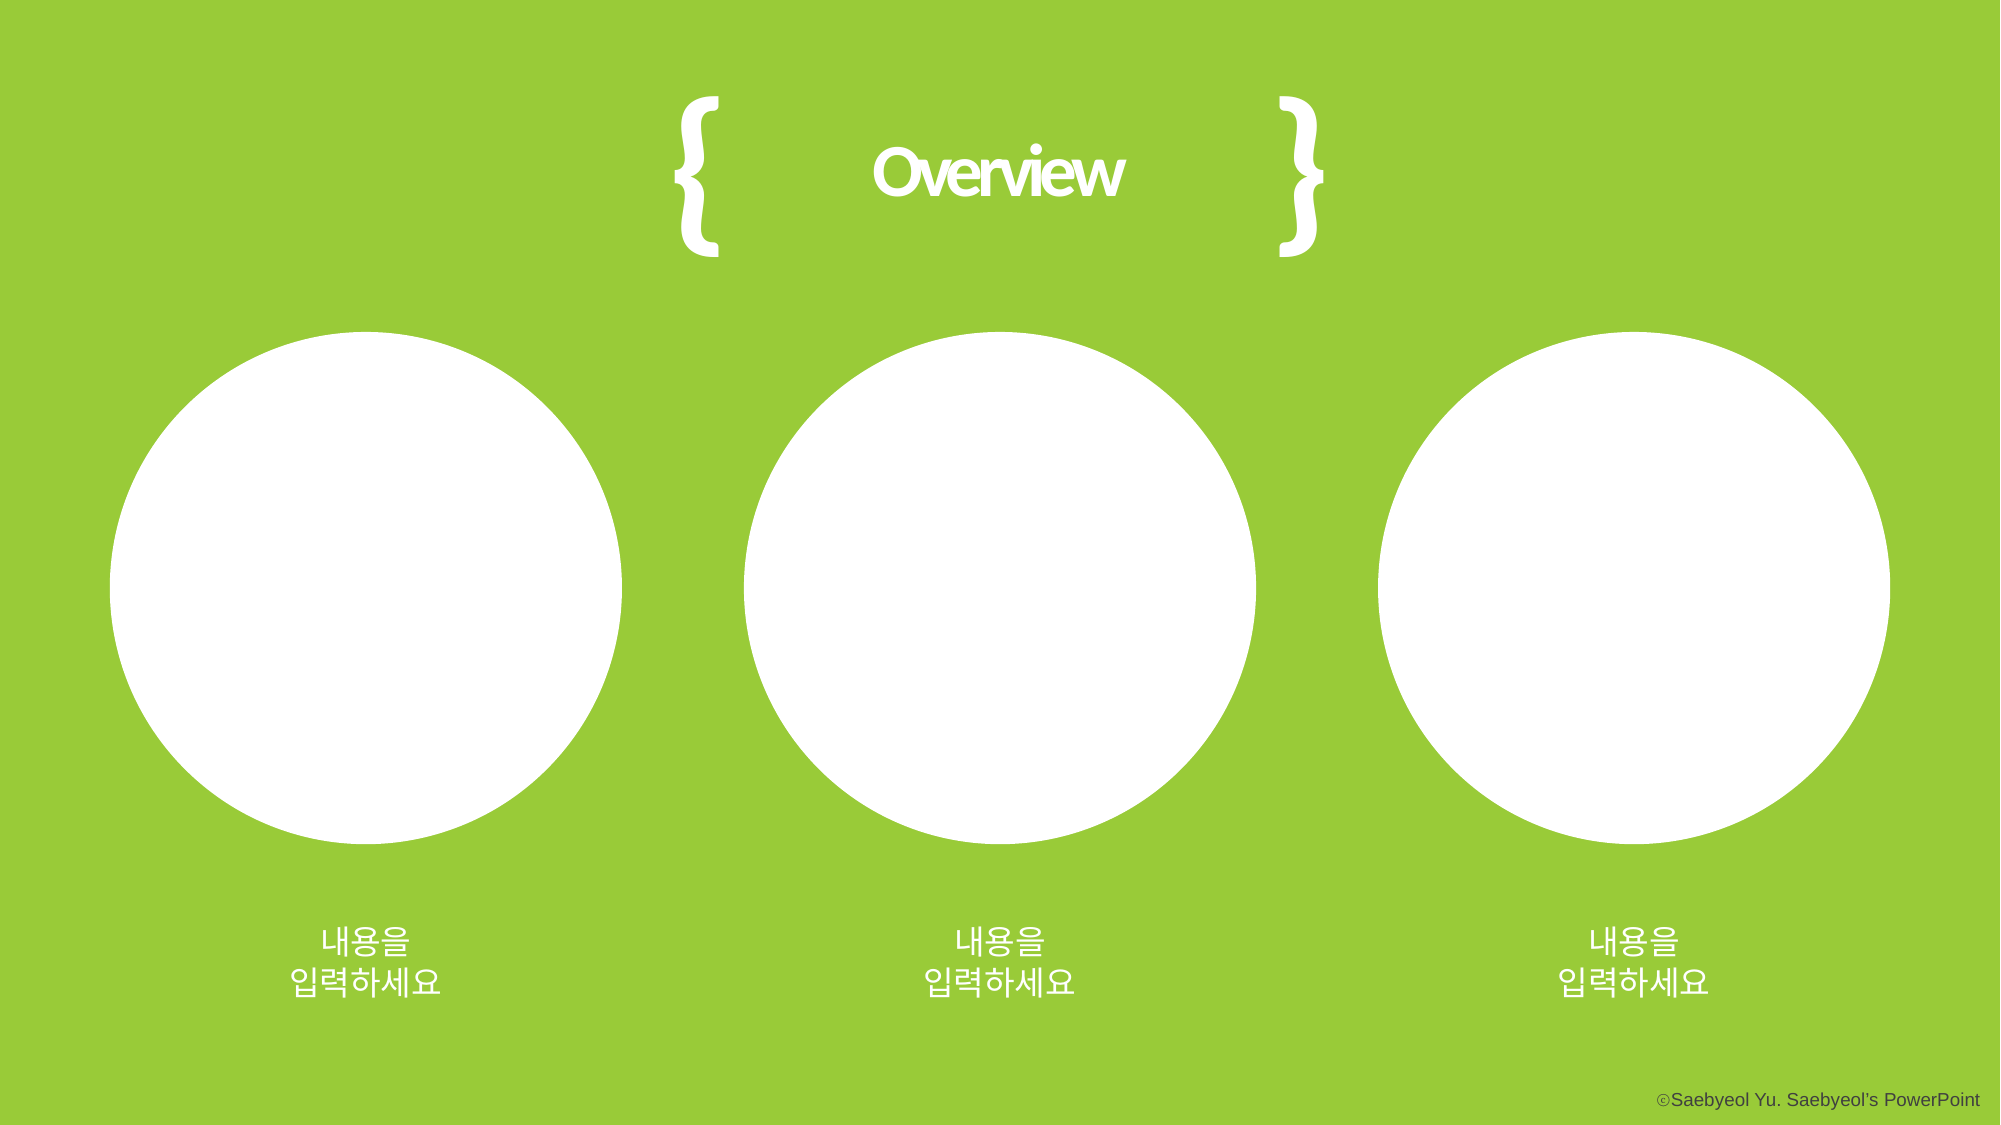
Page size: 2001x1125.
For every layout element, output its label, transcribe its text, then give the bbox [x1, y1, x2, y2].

text_box [108, 330, 624, 846]
text_box [1377, 330, 1892, 846]
text_box 내용을 입력하세요 [860, 914, 1140, 1009]
text_box 내용을 입력하세요 [1494, 914, 1774, 1009]
text_box [742, 330, 1258, 846]
text_box 내용을 입력하세요 [225, 914, 506, 1009]
text_box Overview [274, 114, 1726, 219]
text_box { } [652, 39, 1348, 114]
text_box { } [652, 219, 1348, 274]
